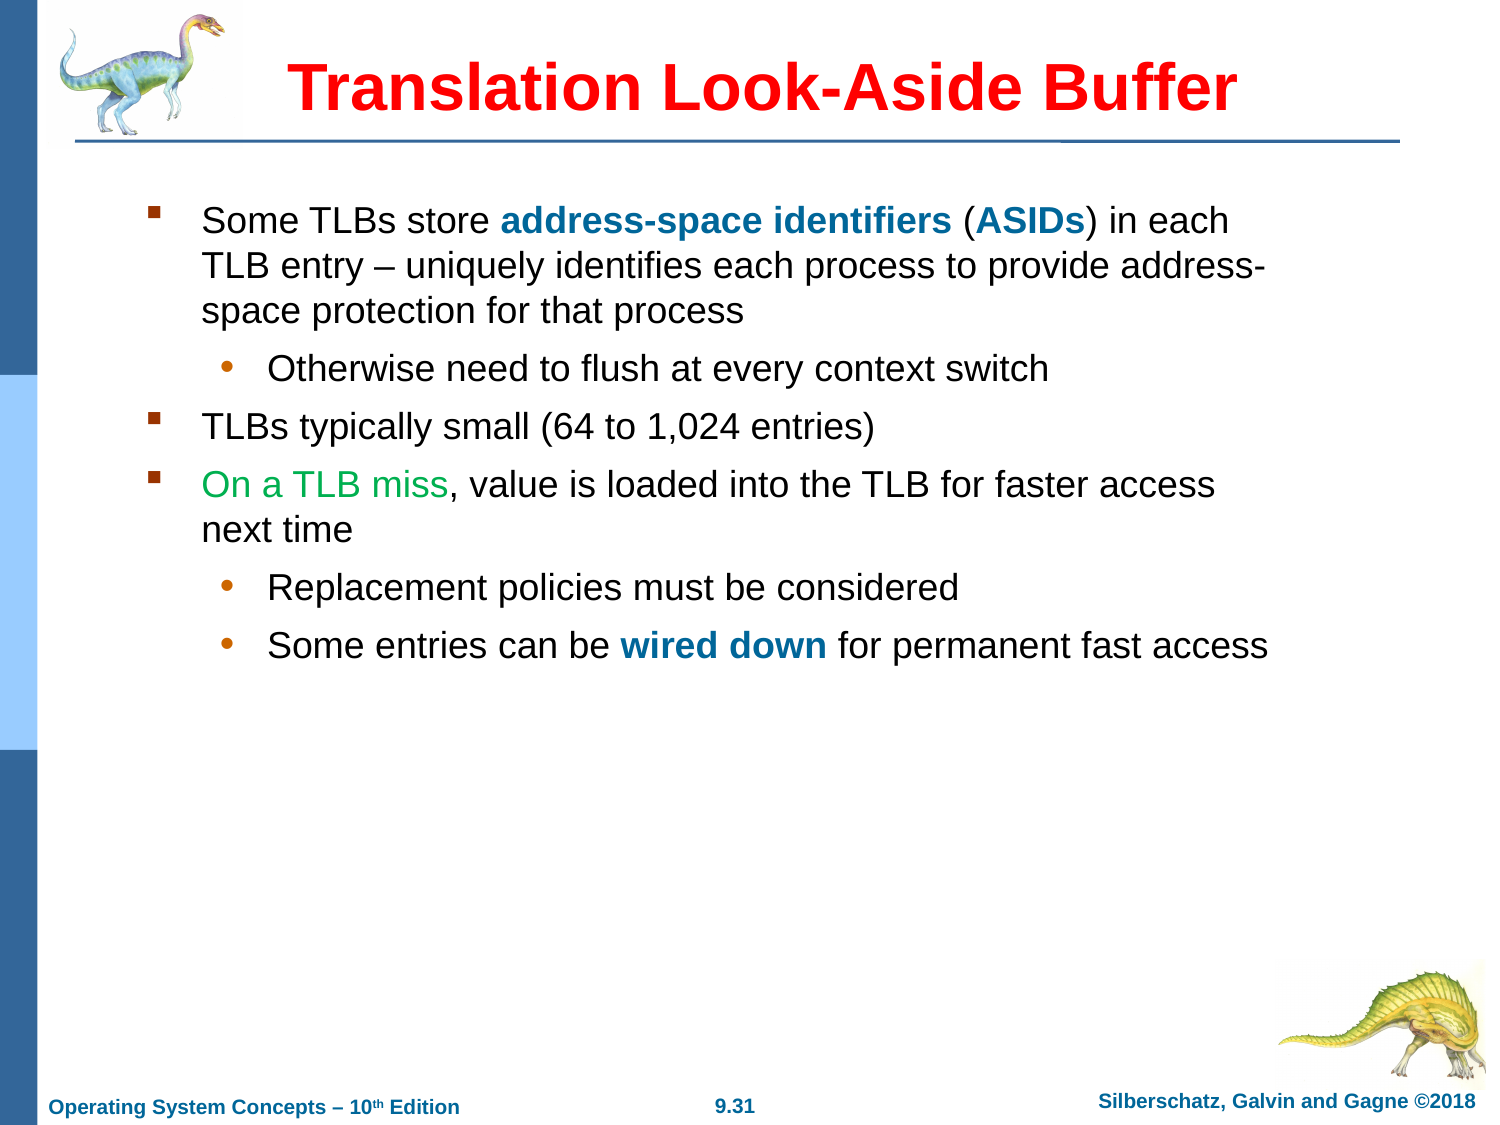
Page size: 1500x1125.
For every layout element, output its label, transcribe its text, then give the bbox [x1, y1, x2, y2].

list Some TLBs store address-space identifiers (ASIDs) in each TLB entry – uniquely identifies each process to provide address-space protection for that process Otherwise need to flush at every context switch TLBs typically small (64 to 1,024 entries) On a TLB miss, value is loaded into the TLB for faster access next time Replacement policies must be considered Some entries can be wired down for permanent fast access [130, 188, 1303, 944]
title Translation Look-Aside Buffer [87, 36, 1459, 132]
picture [46, 0, 243, 149]
picture [1275, 959, 1486, 1090]
